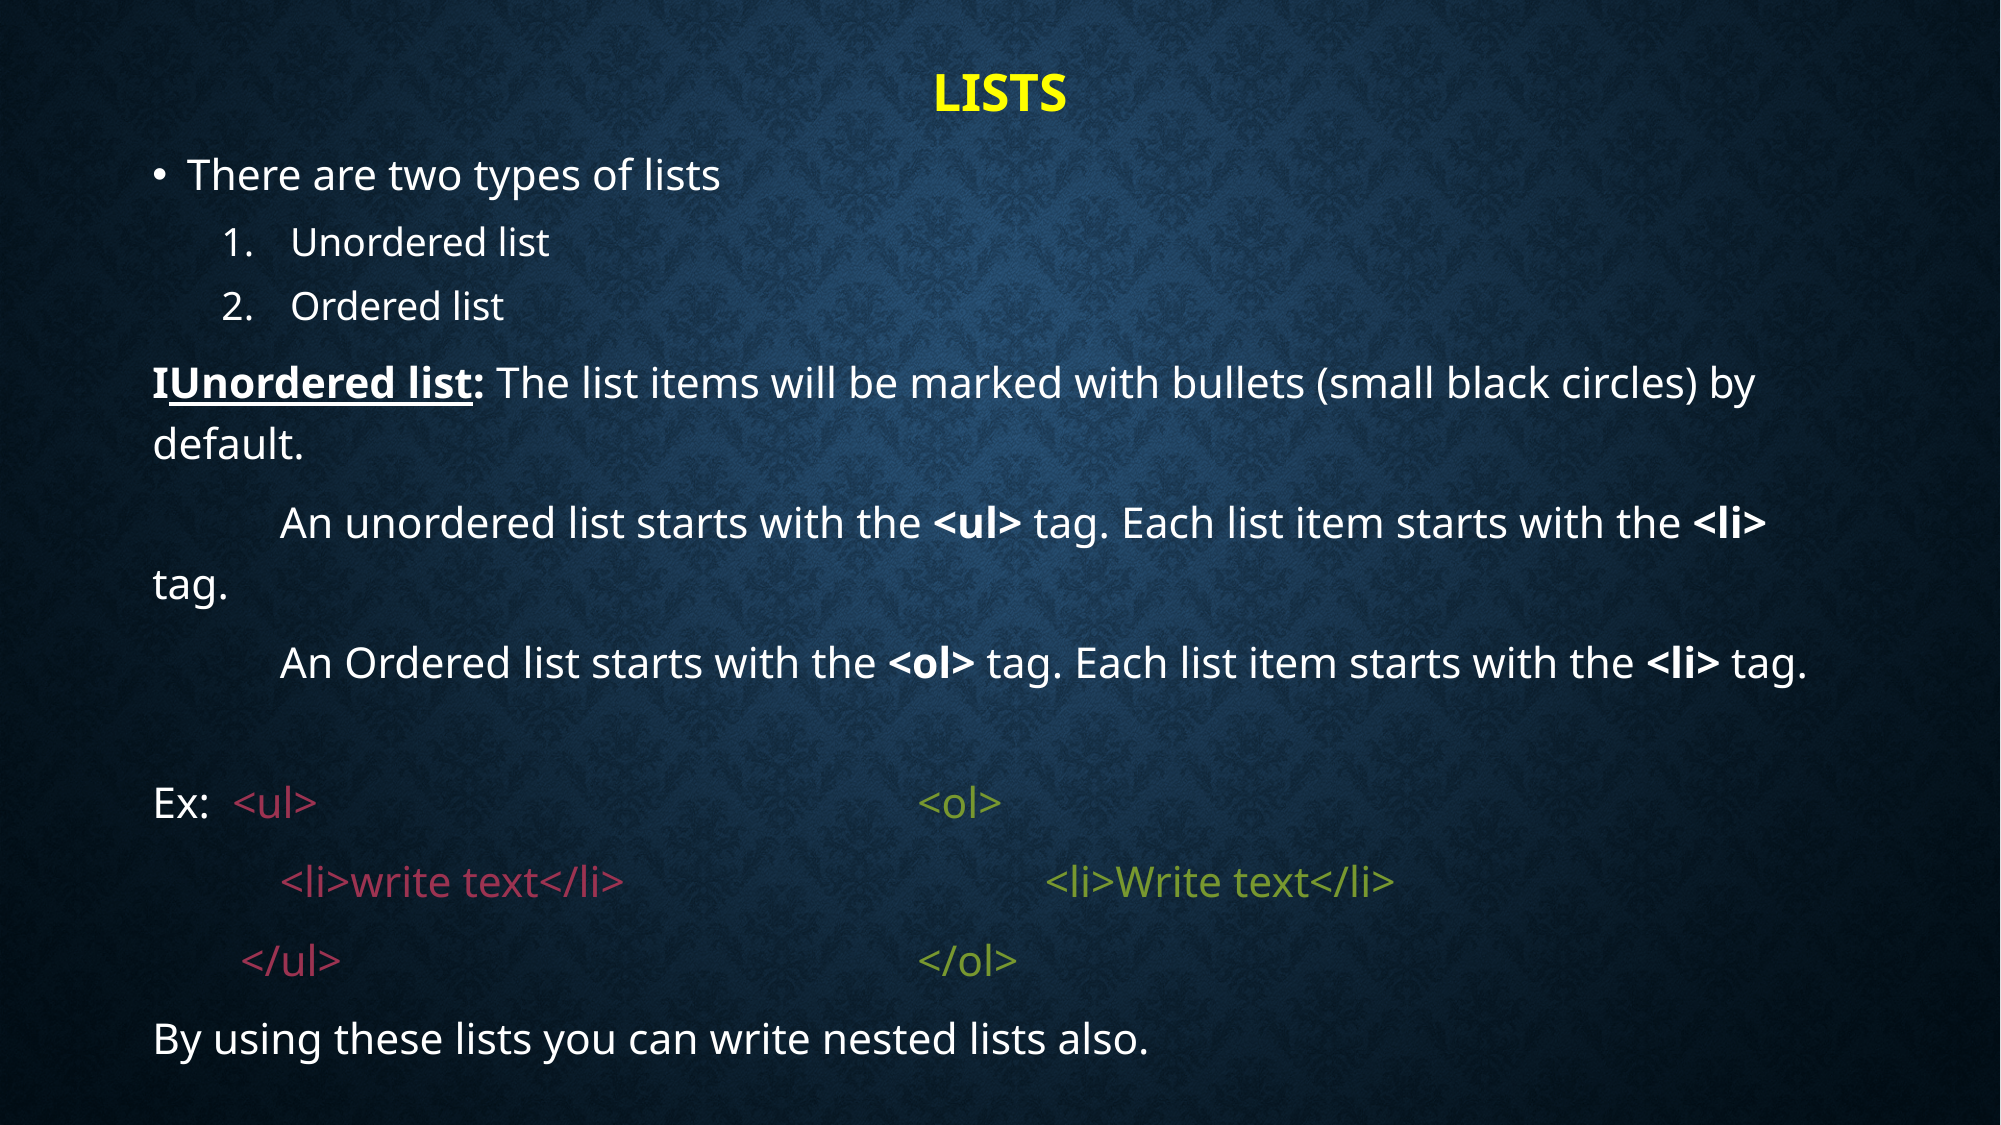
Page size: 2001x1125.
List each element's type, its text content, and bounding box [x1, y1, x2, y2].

list There are two types of lists Unordered list Ordered list IUnordered list: The list items will be marked with bullets (small black circles) by default. An unordered list starts with the <ul> tag. Each list item starts with the <li> tag. An Ordered list starts with the <ol> tag. Each list item starts with the <li> tag. Ex: <ul> <ol> <li>write text</li> <li>Write text</li> </ul> </ol> By using these lists you can write nested lists also. [137, 130, 1863, 1074]
title Lists [137, 59, 1863, 130]
